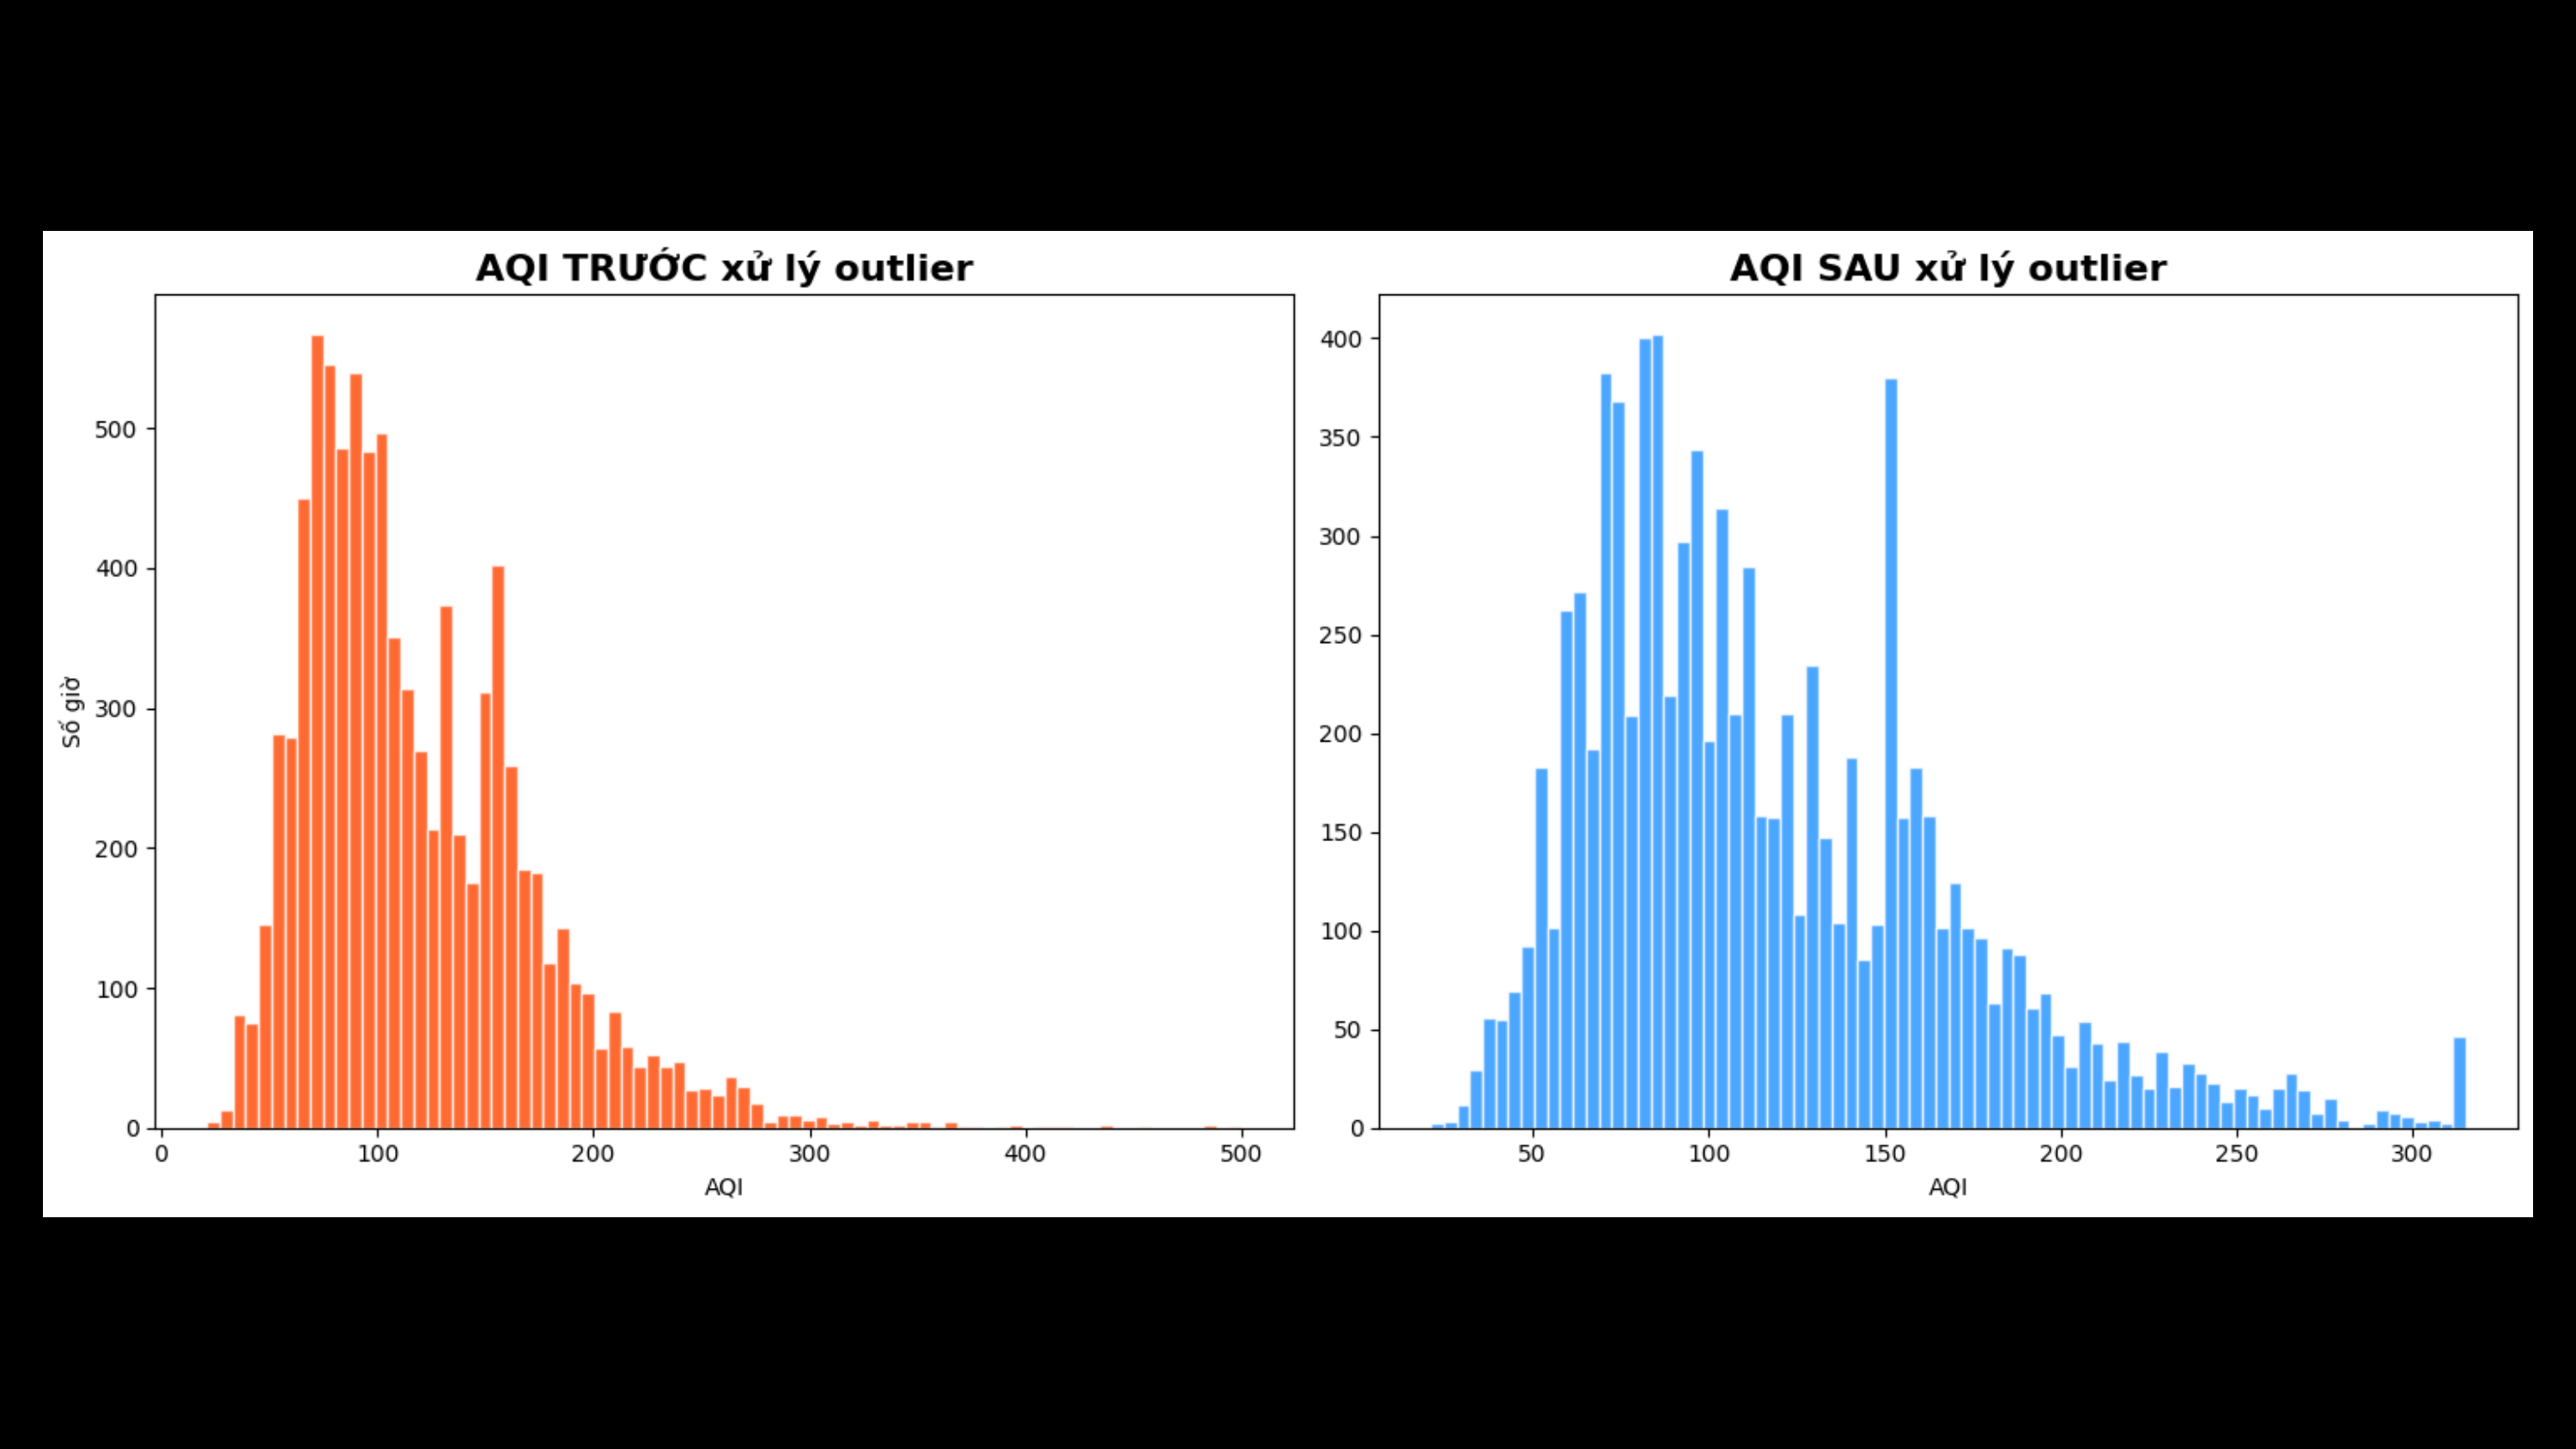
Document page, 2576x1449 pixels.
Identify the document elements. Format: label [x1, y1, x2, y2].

picture [43, 231, 2533, 1218]
